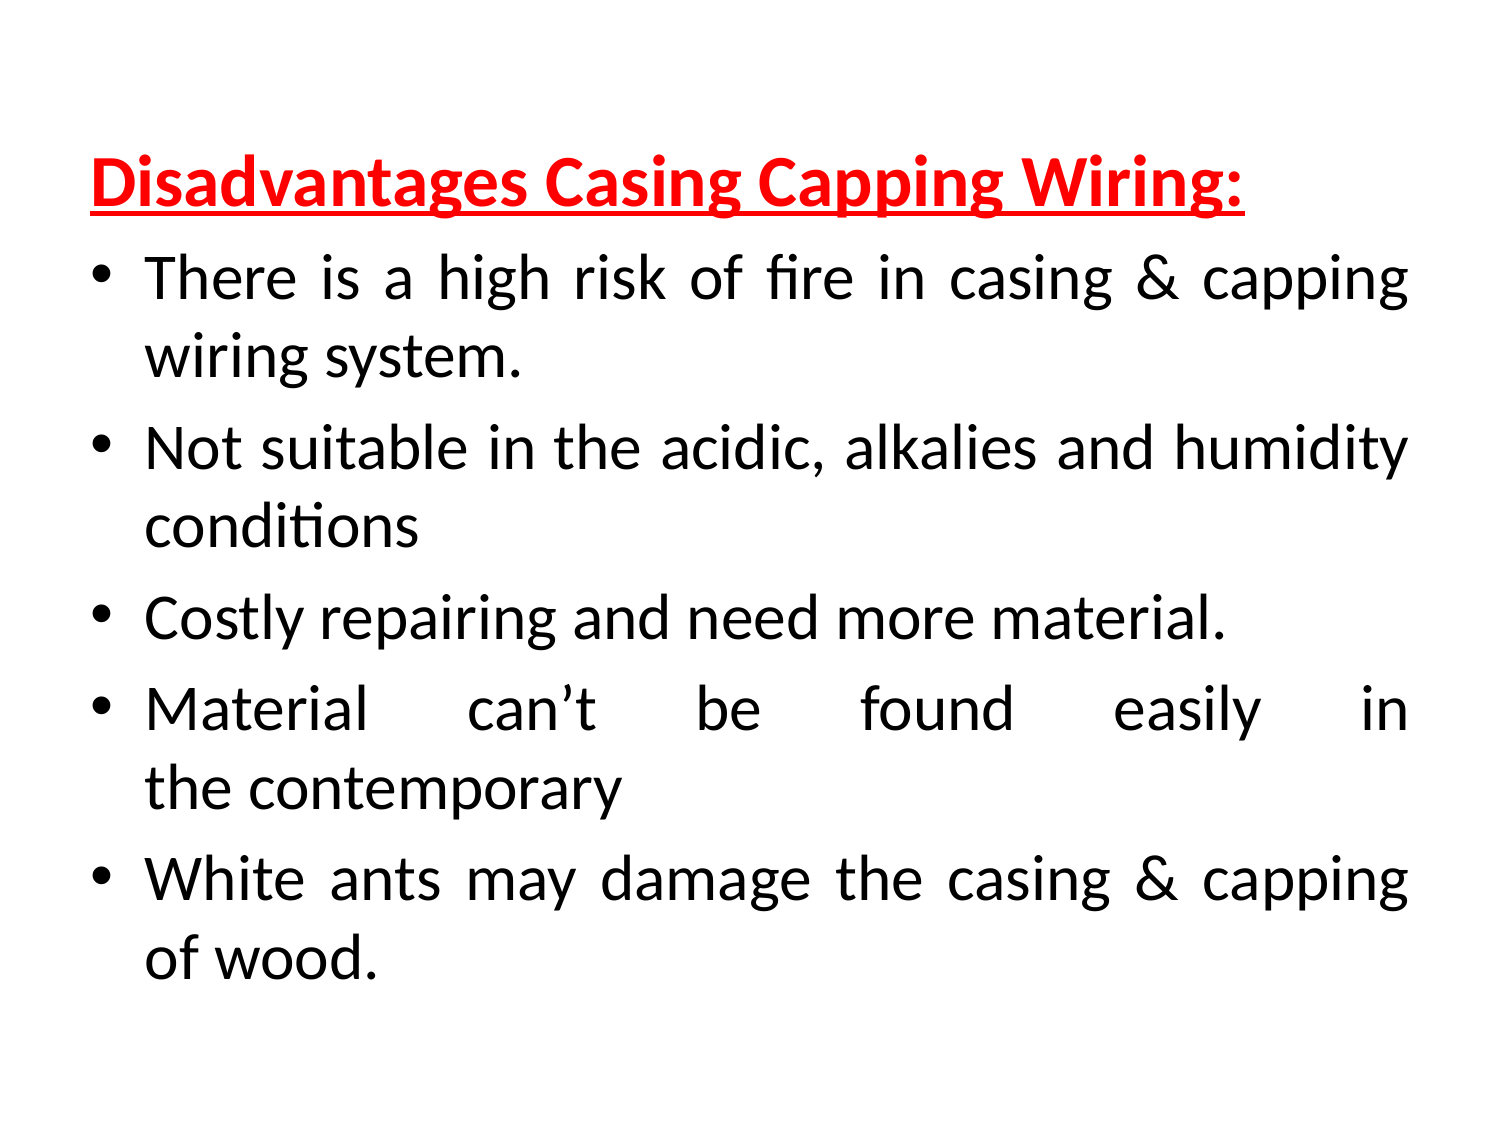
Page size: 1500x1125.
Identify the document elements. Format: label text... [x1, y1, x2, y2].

list Disadvantages Casing Capping Wiring: There is a high risk of fire in casing & capping wiring system. Not suitable in the acidic, alkalies and humidity conditions Costly repairing and need more material. Material can’t be found easily in the contemporary White ants may damage the casing & capping of wood. [75, 125, 1425, 1005]
